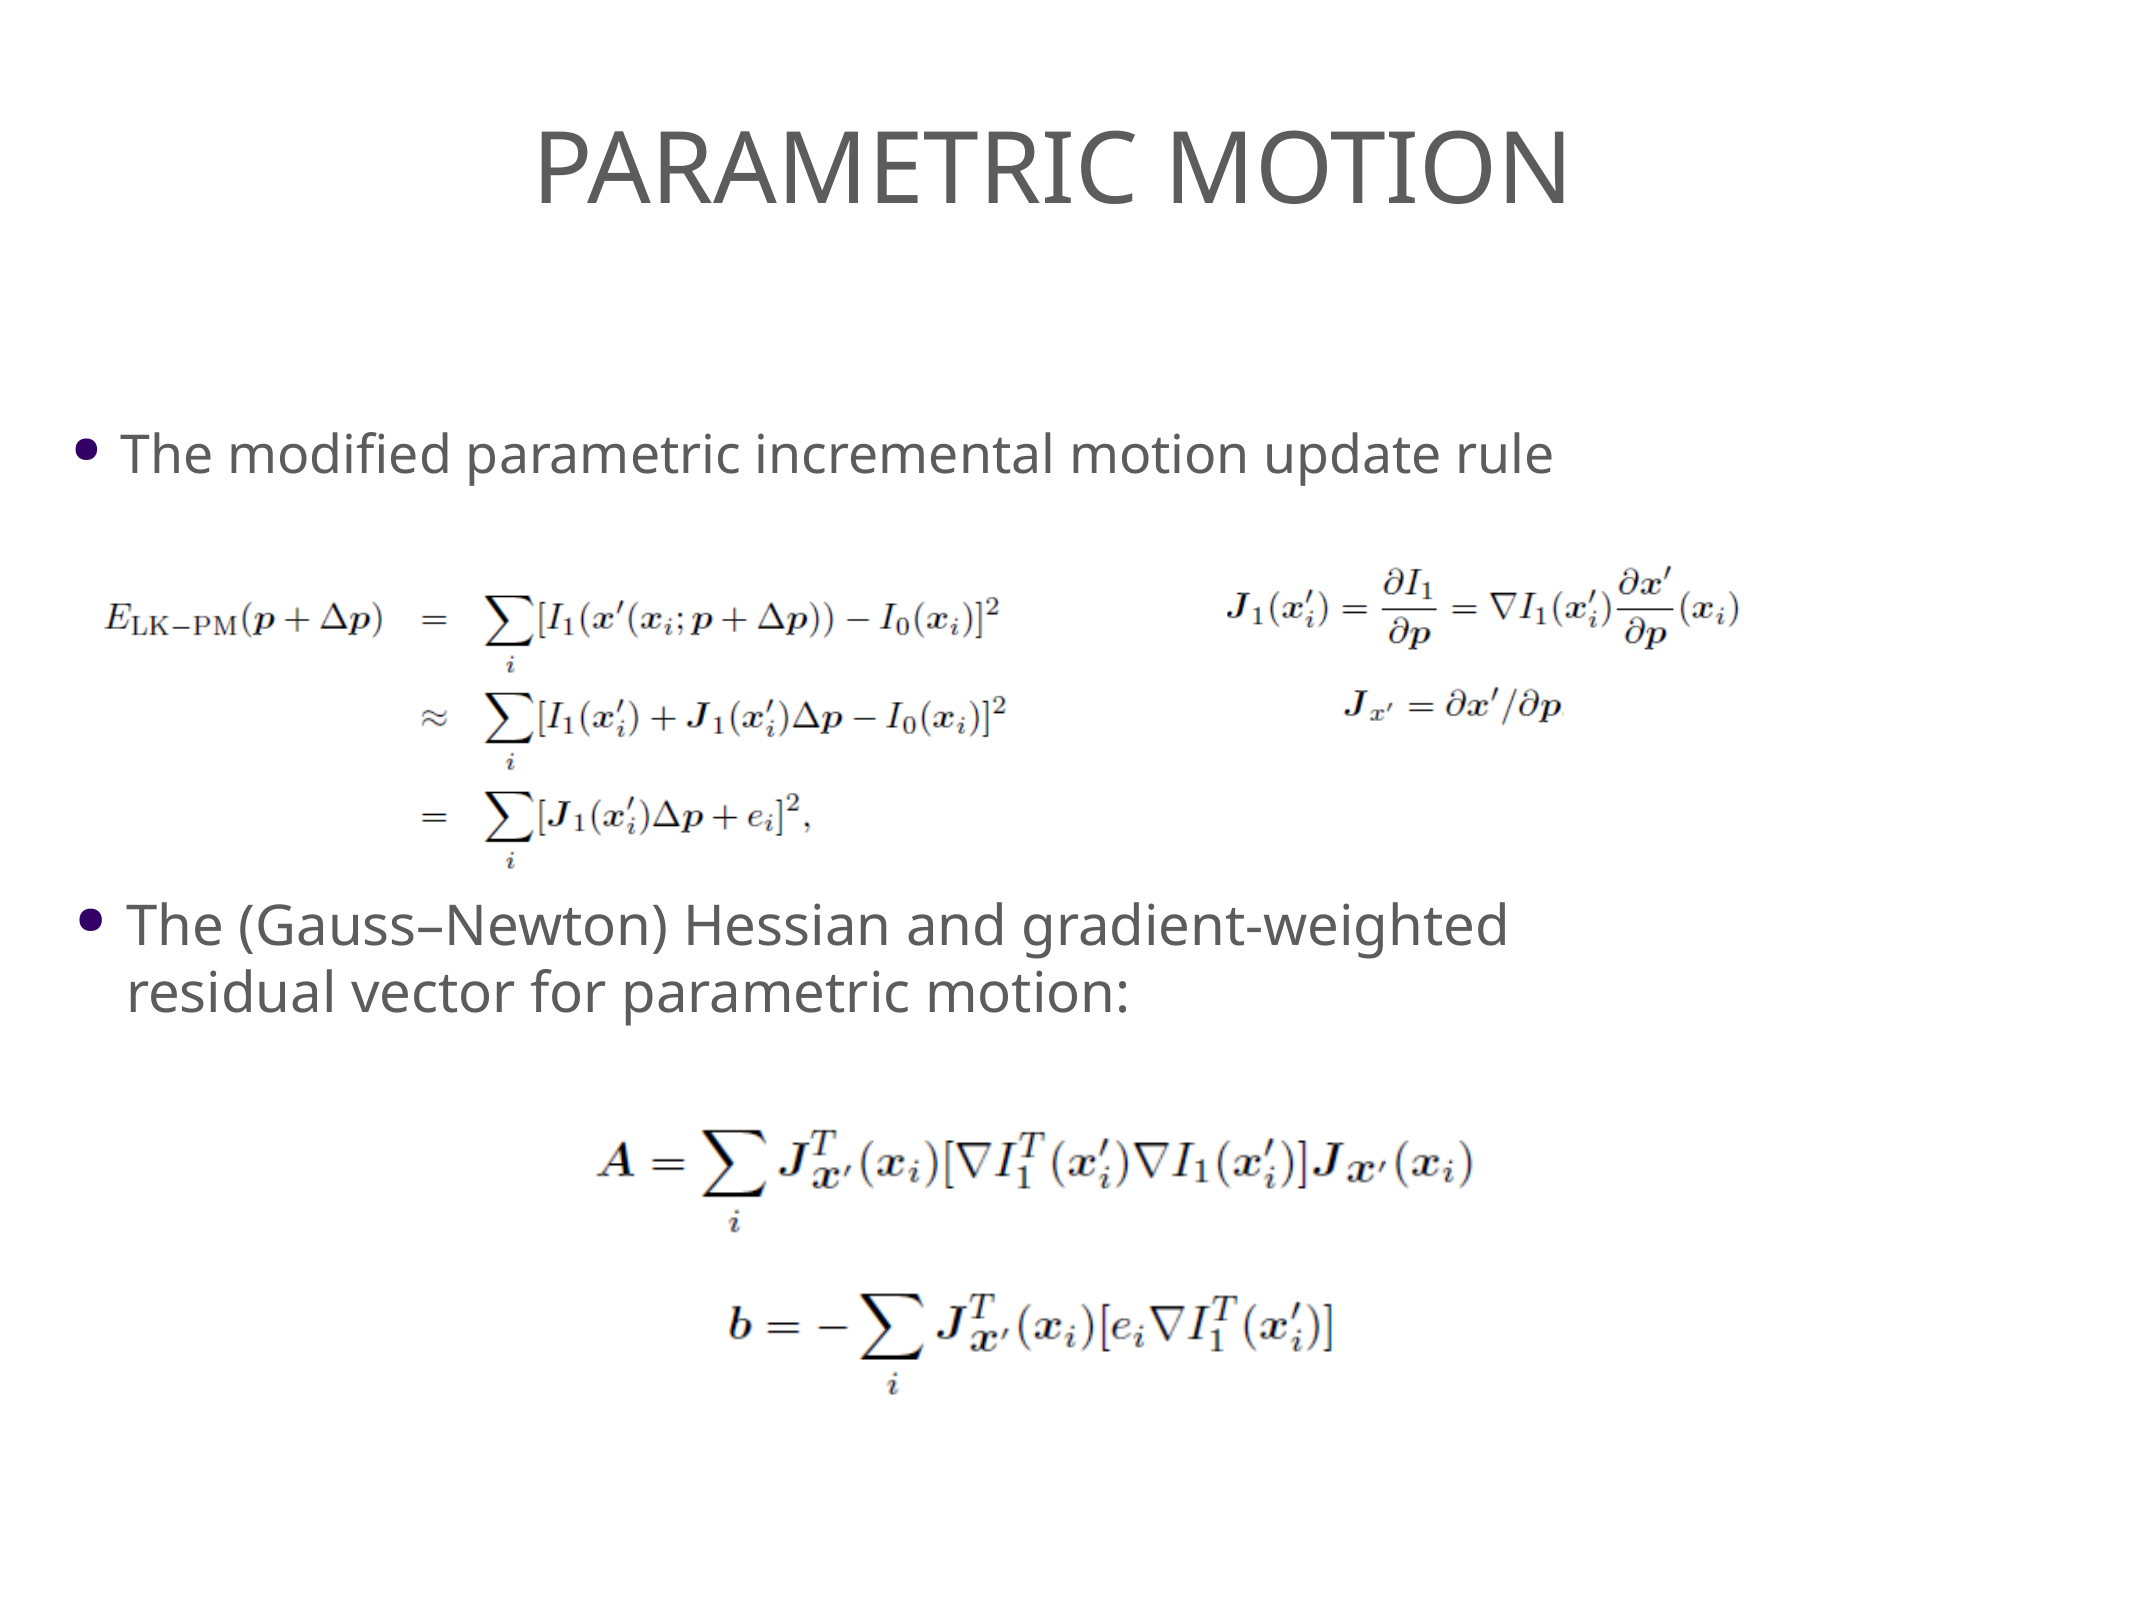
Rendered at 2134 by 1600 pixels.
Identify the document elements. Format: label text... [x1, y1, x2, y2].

picture [1339, 678, 1564, 733]
picture [1227, 560, 1741, 656]
picture [728, 1279, 1340, 1399]
text_box The modified parametric incremental motion update rule [64, 314, 1909, 509]
text_box The (Gauss–Newton) Hessian and gradient-weighted residual vector for parametric motion: [67, 881, 1529, 1075]
title Parametric motion [93, 118, 2041, 238]
picture [102, 585, 1013, 872]
picture [589, 1112, 1479, 1243]
